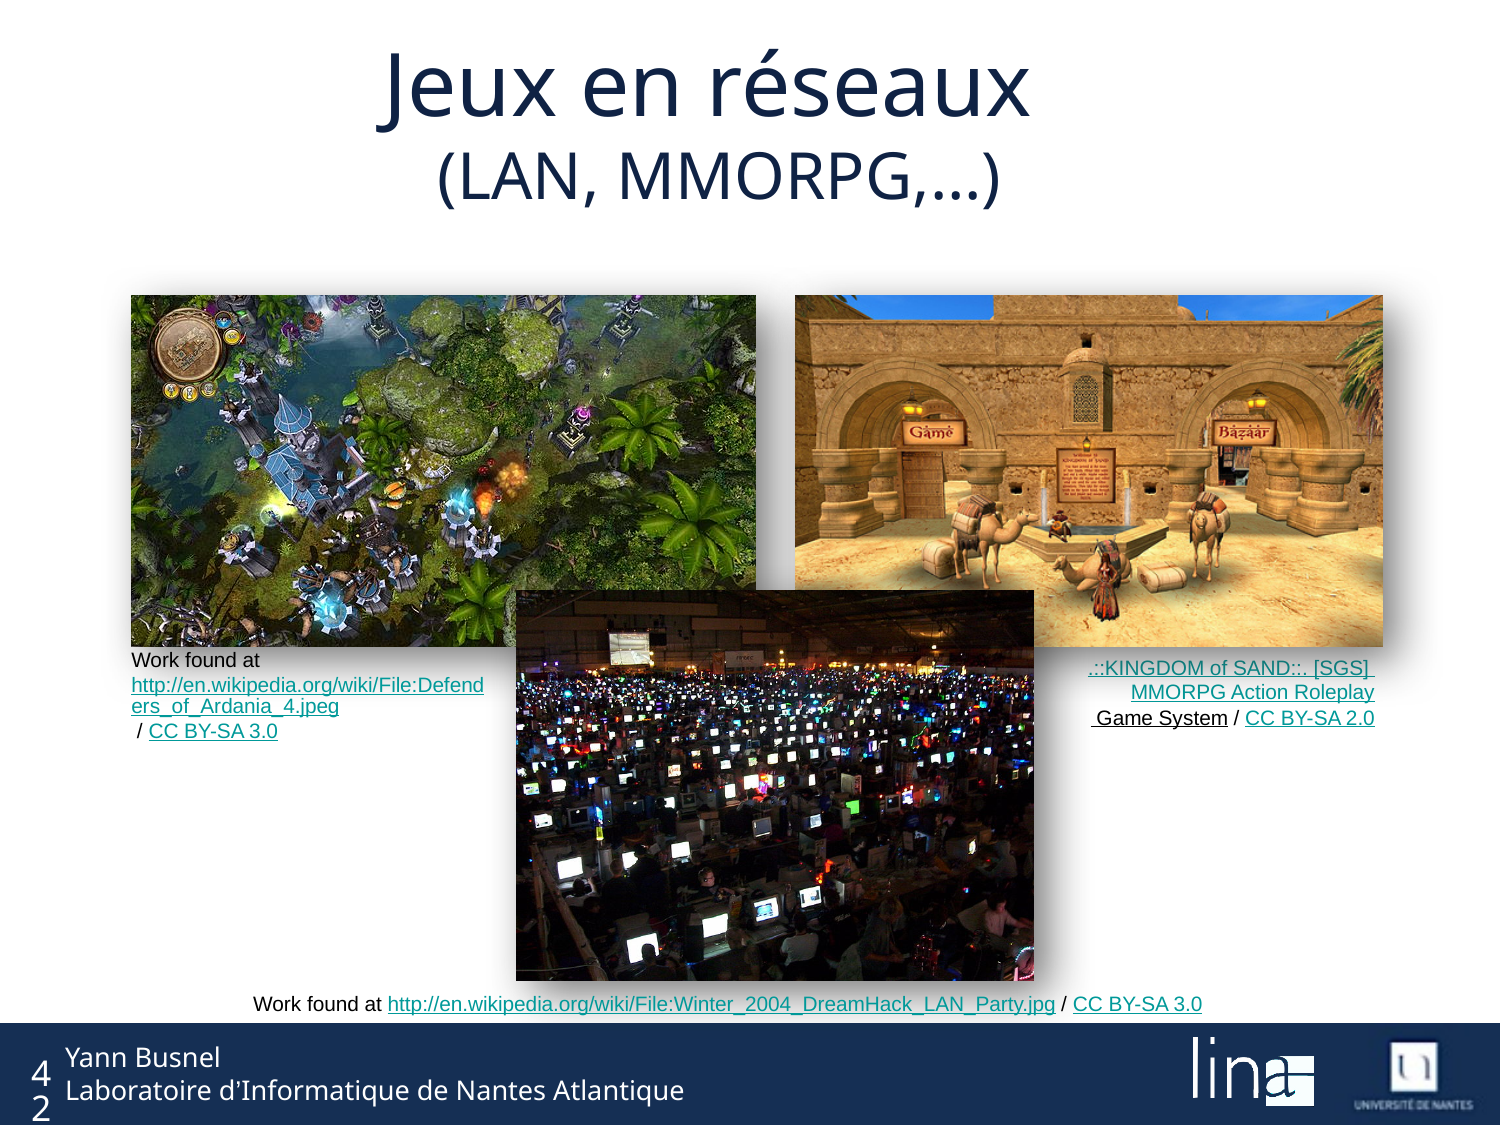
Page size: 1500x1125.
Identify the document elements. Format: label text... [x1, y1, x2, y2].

slide_number 42 [20, 1045, 70, 1100]
picture [131, 295, 1383, 981]
text_box Work found at http://en.wikipedia.org/wiki/File:Defenders_of_Ardania_4.jpeg / CC BY-SA 3.0 [116, 639, 502, 729]
title Jeux en réseaux (LAN, MMORPG,…) [44, 22, 1395, 219]
picture [0, 1023, 1500, 1125]
text_box .::KINGDOM of SAND::. [SGS] MMORPG Action Roleplay Game System / CC BY-SA 2.0 [1082, 691, 1390, 737]
text_box Work found at http://en.wikipedia.org/wiki/File:Winter_2004_DreamHack_LAN_Party.jpg / CC BY-SA 3.0 [238, 983, 1345, 1023]
